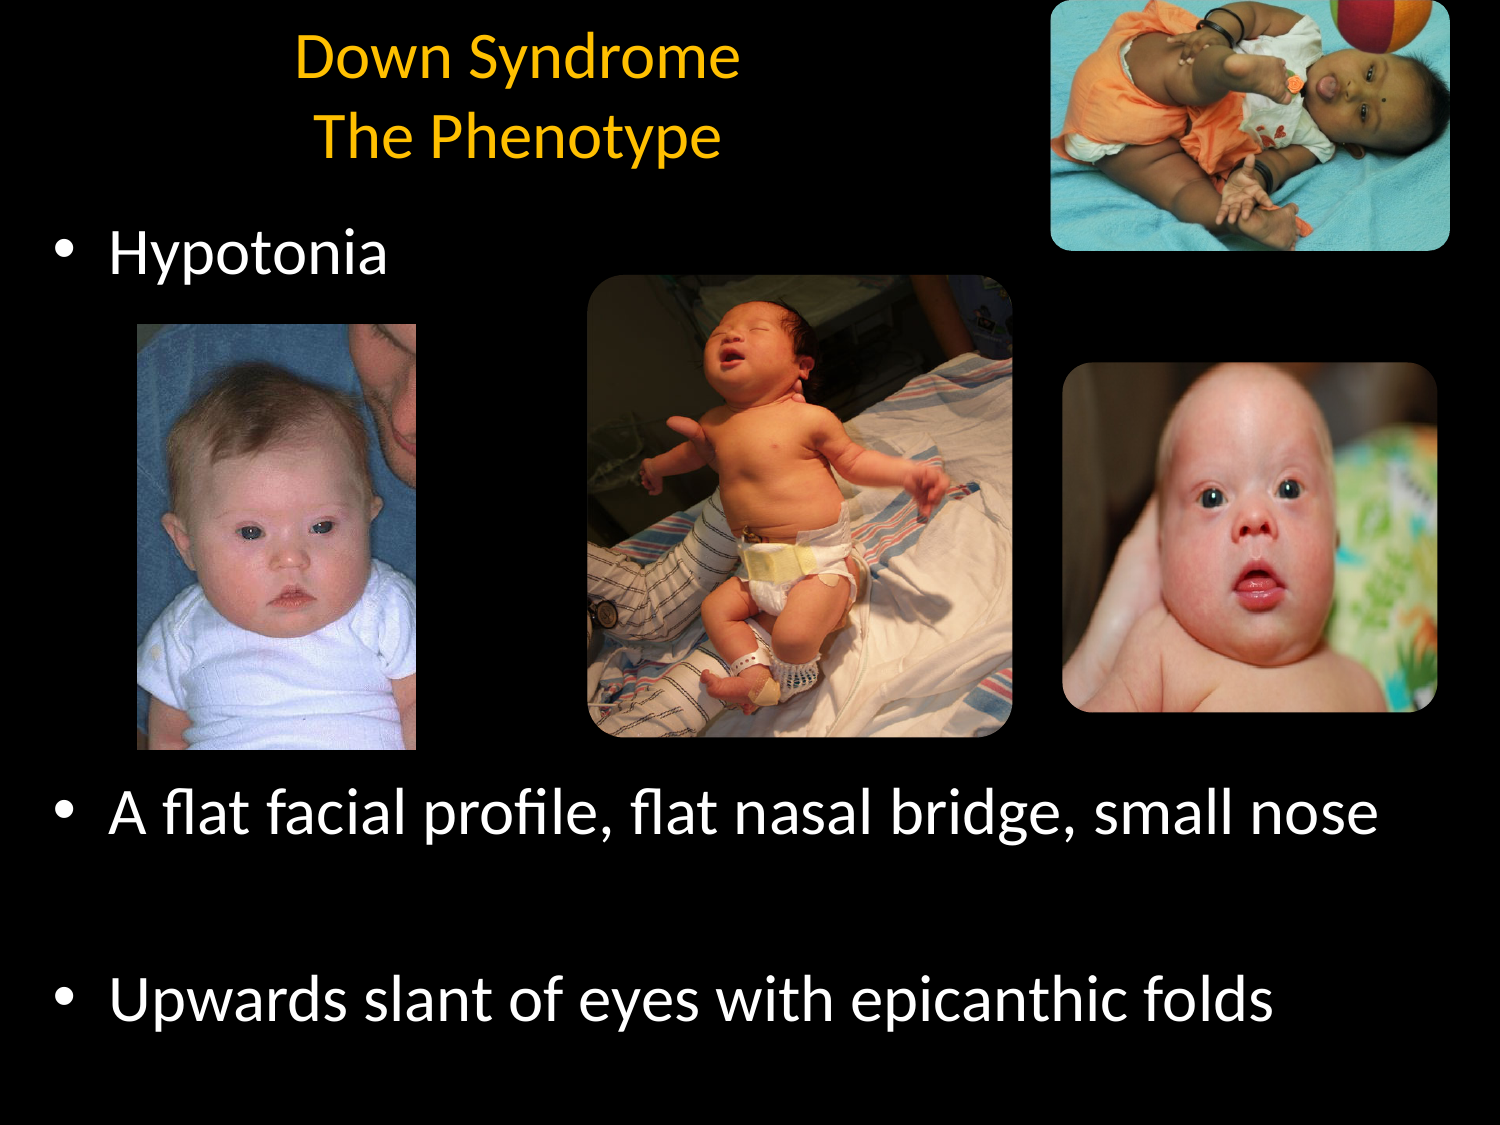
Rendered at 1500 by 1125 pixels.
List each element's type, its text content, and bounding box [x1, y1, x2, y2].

picture [1049, 0, 1451, 252]
picture [587, 274, 1013, 738]
list Hypotonia A flat facial profile, flat nasal bridge, small nose Upwards slant of eyes with epicanthic folds [37, 200, 1500, 1125]
title Down Syndrome The Phenotype [162, 0, 875, 184]
picture [137, 324, 416, 751]
picture [1062, 362, 1438, 713]
